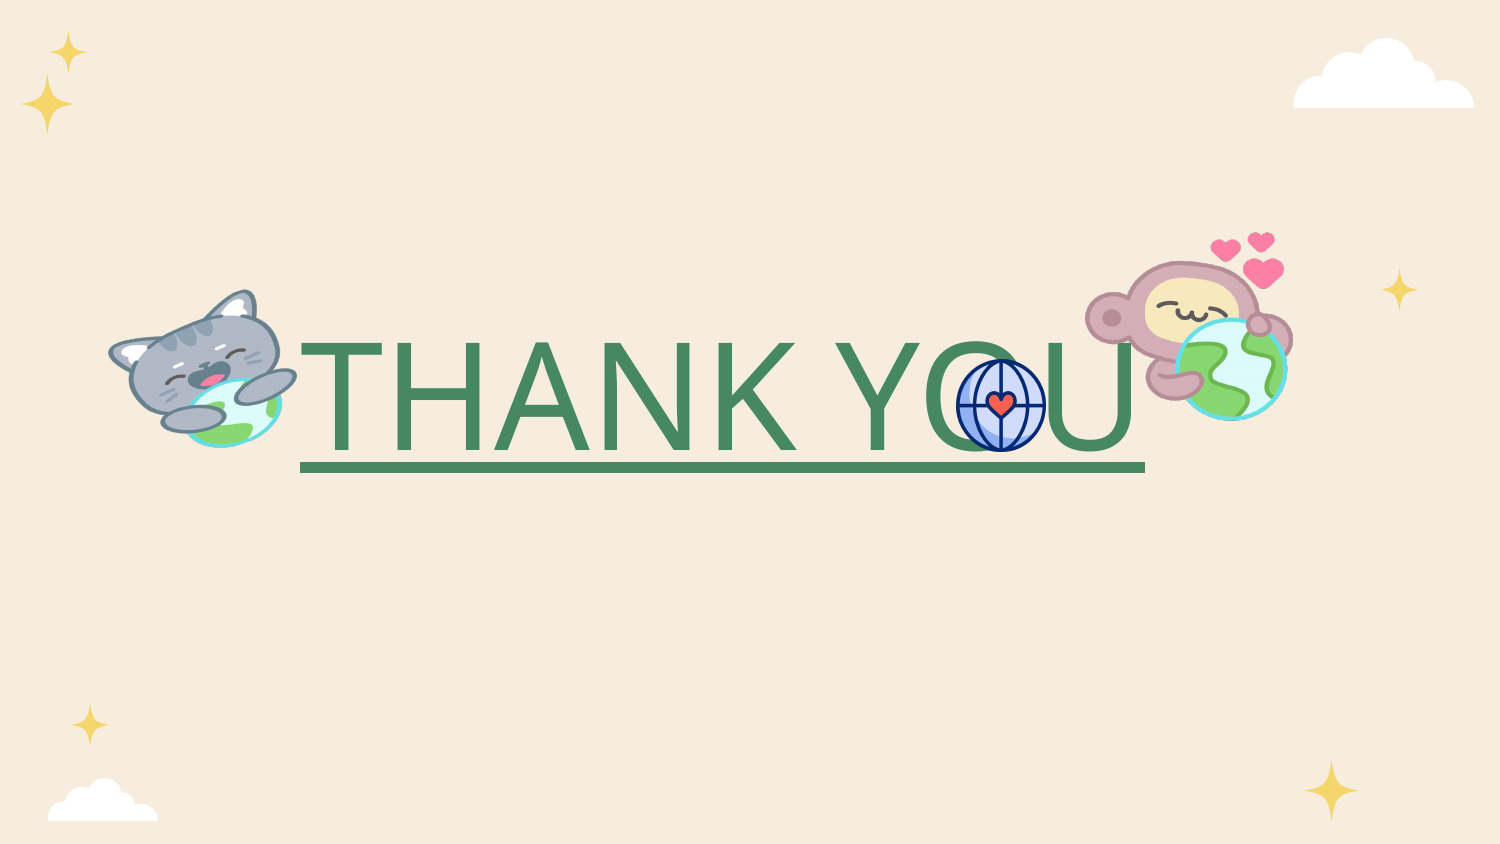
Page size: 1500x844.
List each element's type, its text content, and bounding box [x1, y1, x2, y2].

picture [1085, 231, 1294, 423]
picture [78, 274, 336, 482]
picture [955, 358, 1046, 453]
title THANK YOU [152, 289, 1293, 493]
